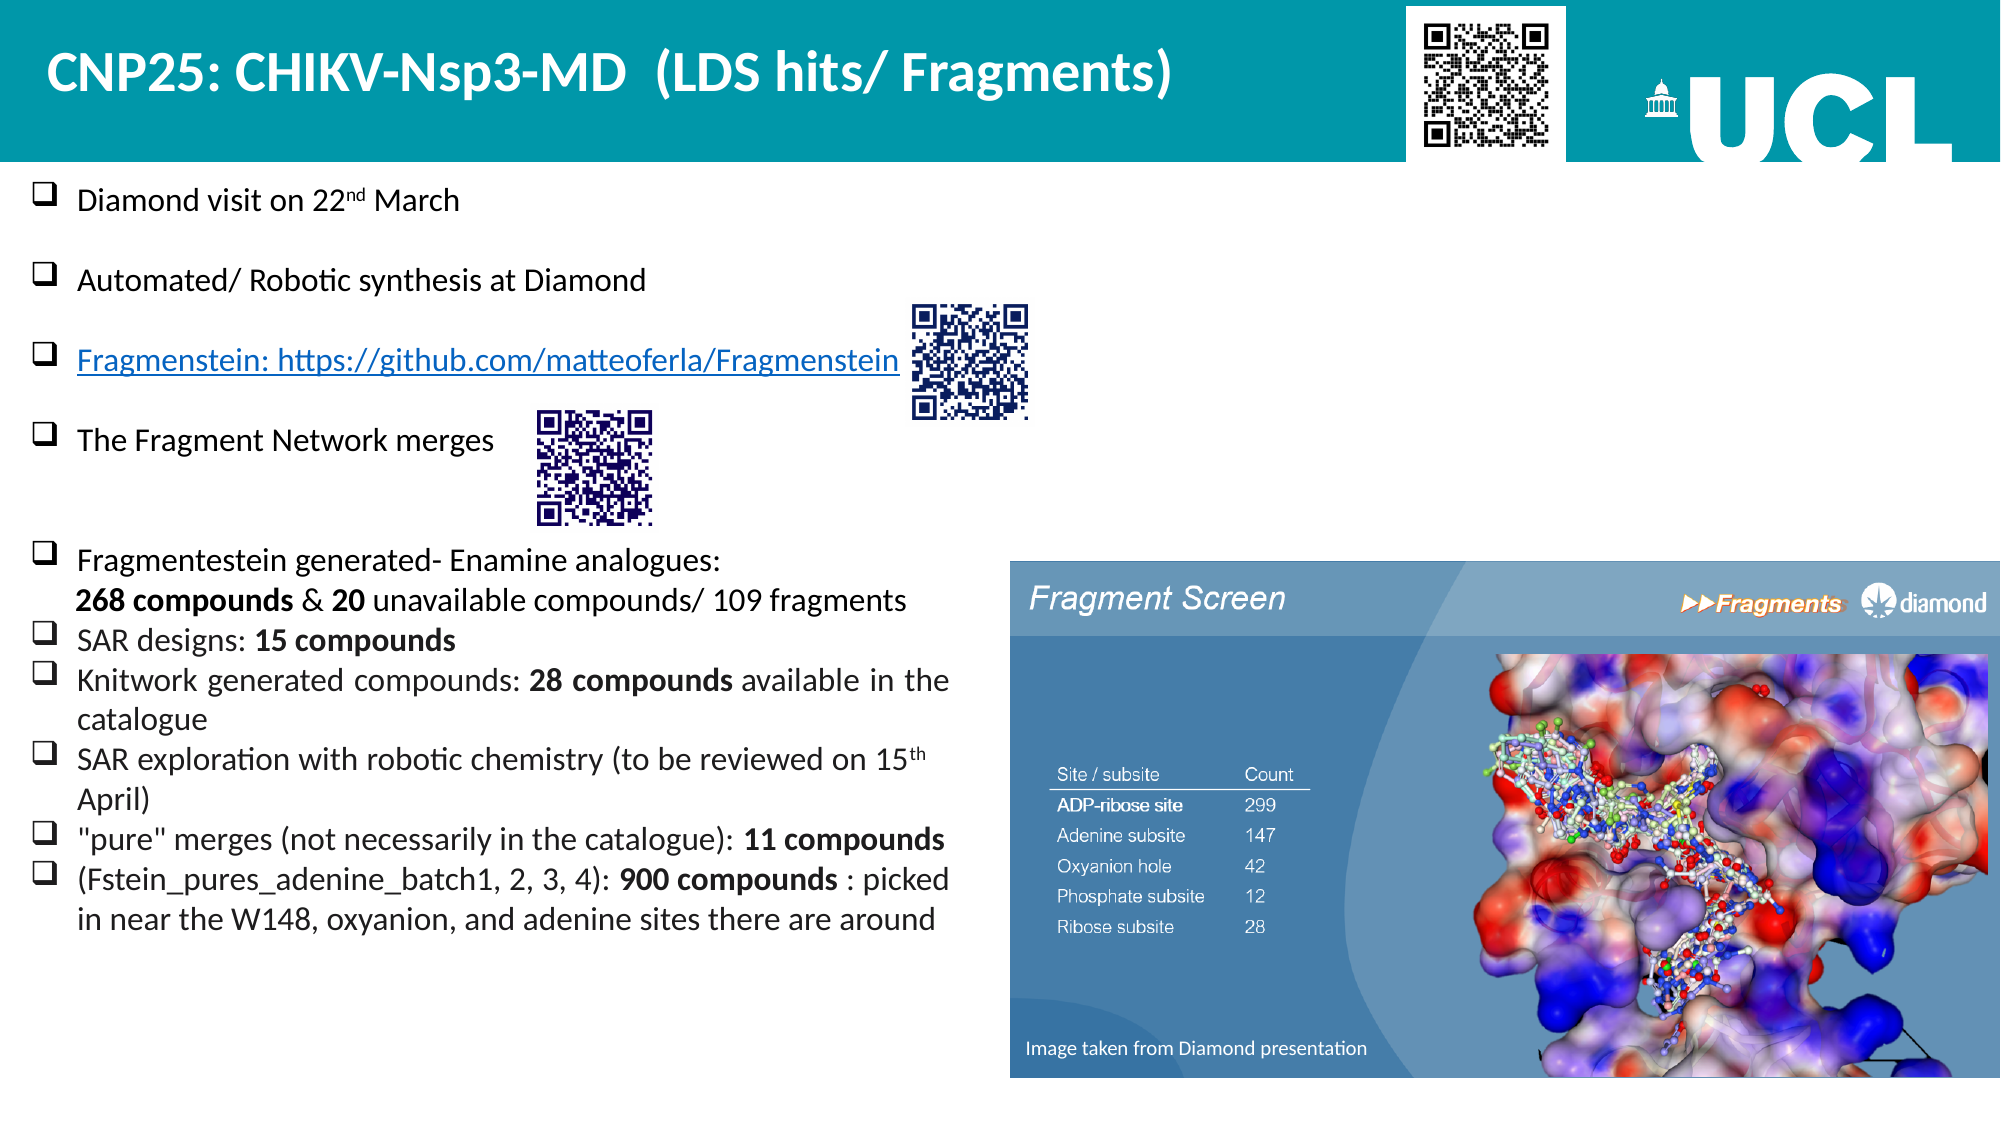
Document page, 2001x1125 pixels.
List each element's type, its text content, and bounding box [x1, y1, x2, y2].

picture [1406, 5, 1566, 165]
picture [1645, 78, 1678, 117]
picture [1010, 561, 2000, 1078]
text_box Diamond visit on 22nd March Automated/ Robotic synthesis at Diamond Fragmenstein: https://github.com/matteoferla/Fragmenstein The Fragment Network merges Fragmentestein generated- Enamine analogues: 268 compounds & 20 unavailable compounds/ 109 fragments SAR designs: 15 compounds Knitwork generated compounds: 28 compounds available in the catalogue SAR exploration with robotic chemistry (to be reviewed on 15th April) "pure" merges (not necessarily in the catalogue): 11 compounds (Fstein_pures_adenine_batch1, 2, 3, 4): 900 compounds : picked in near the W148, oxyanion, and adenine sites there are around [15, 171, 965, 980]
picture [905, 297, 1035, 427]
list CNP25: CHIKV-Nsp3-MD (LDS hits/ Fragments) [47, 47, 1271, 685]
picture [529, 403, 660, 534]
